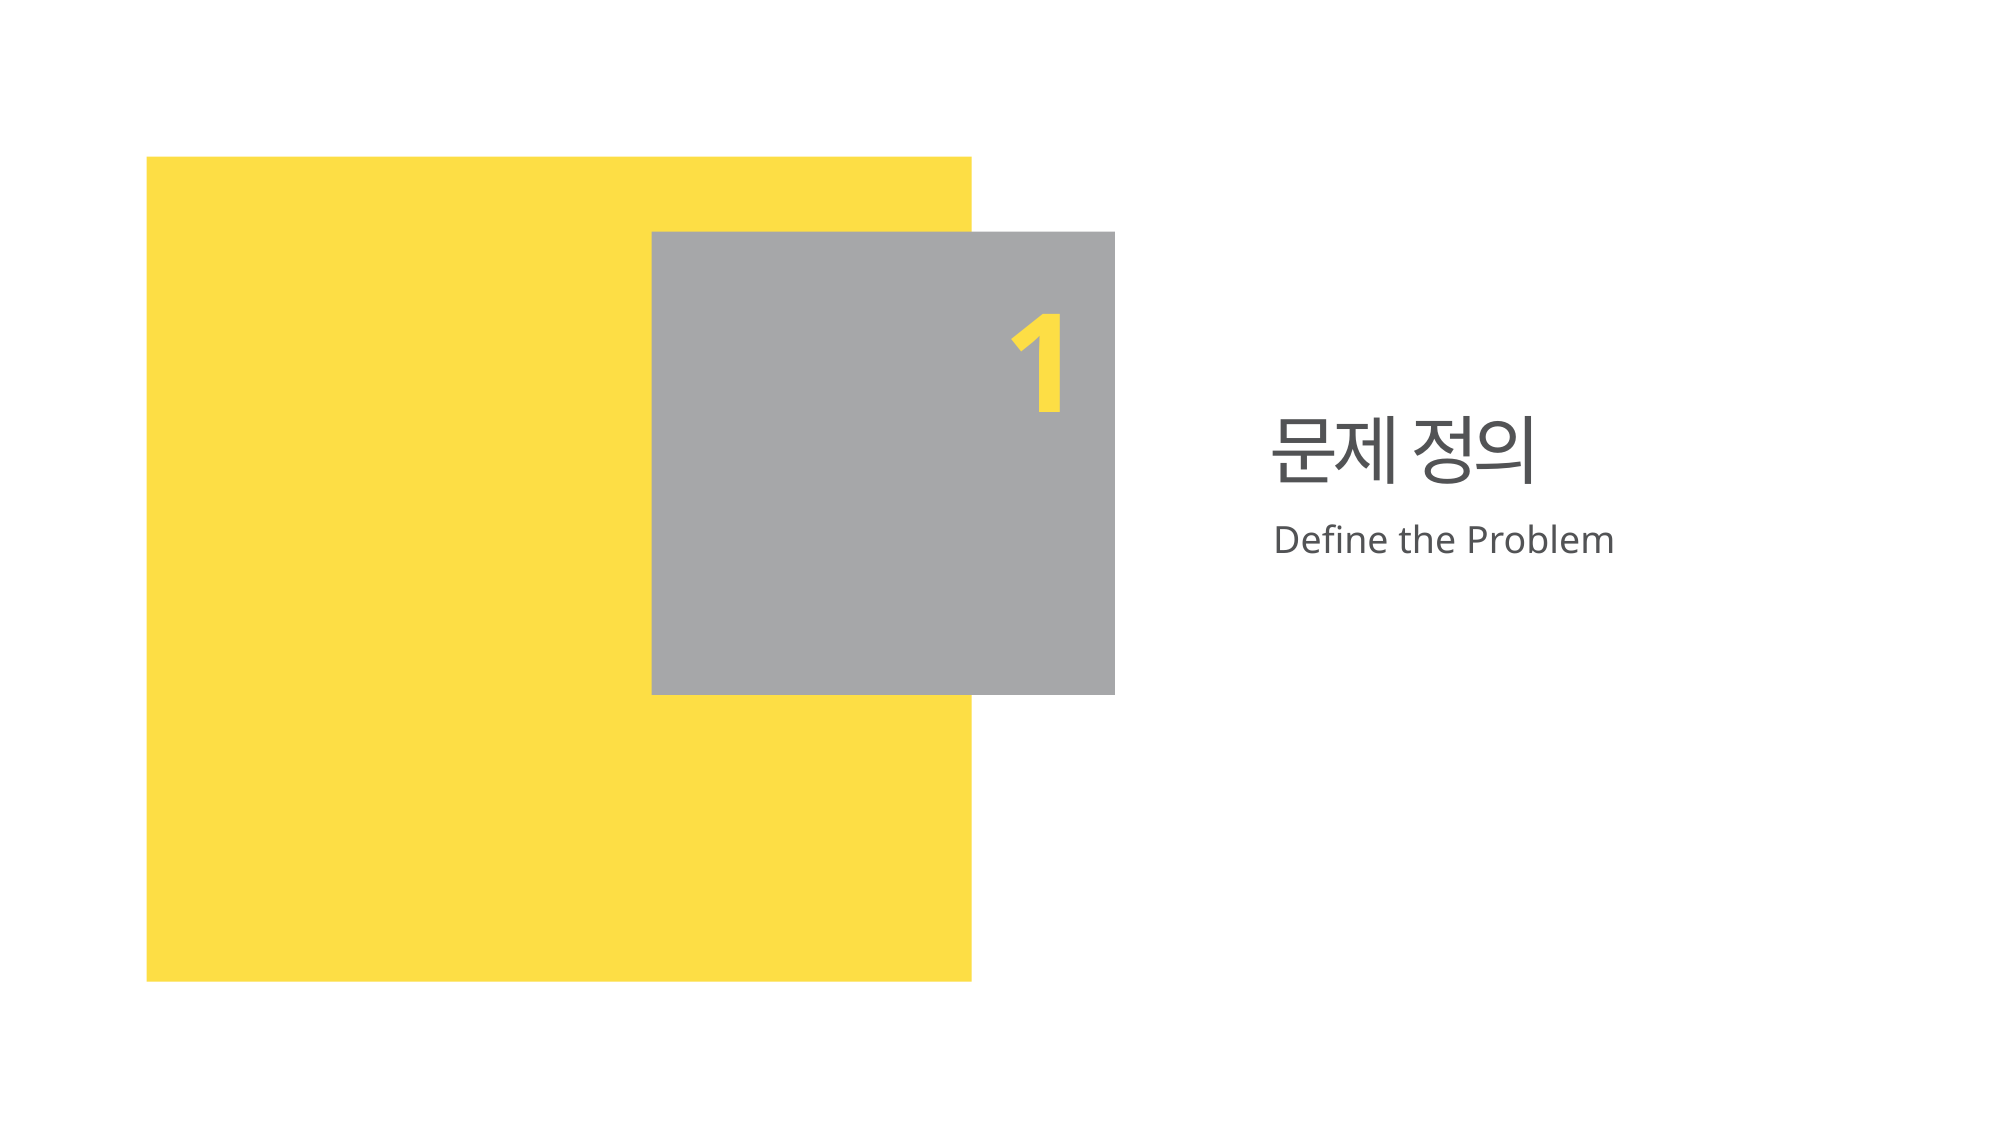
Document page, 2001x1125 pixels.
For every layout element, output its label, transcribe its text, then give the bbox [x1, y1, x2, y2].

text_box Define the Problem [1258, 508, 1659, 569]
text_box [146, 156, 973, 983]
text_box 문제 정의 [1255, 396, 1557, 502]
text_box [651, 231, 1116, 696]
text_box 1 [988, 267, 1098, 448]
